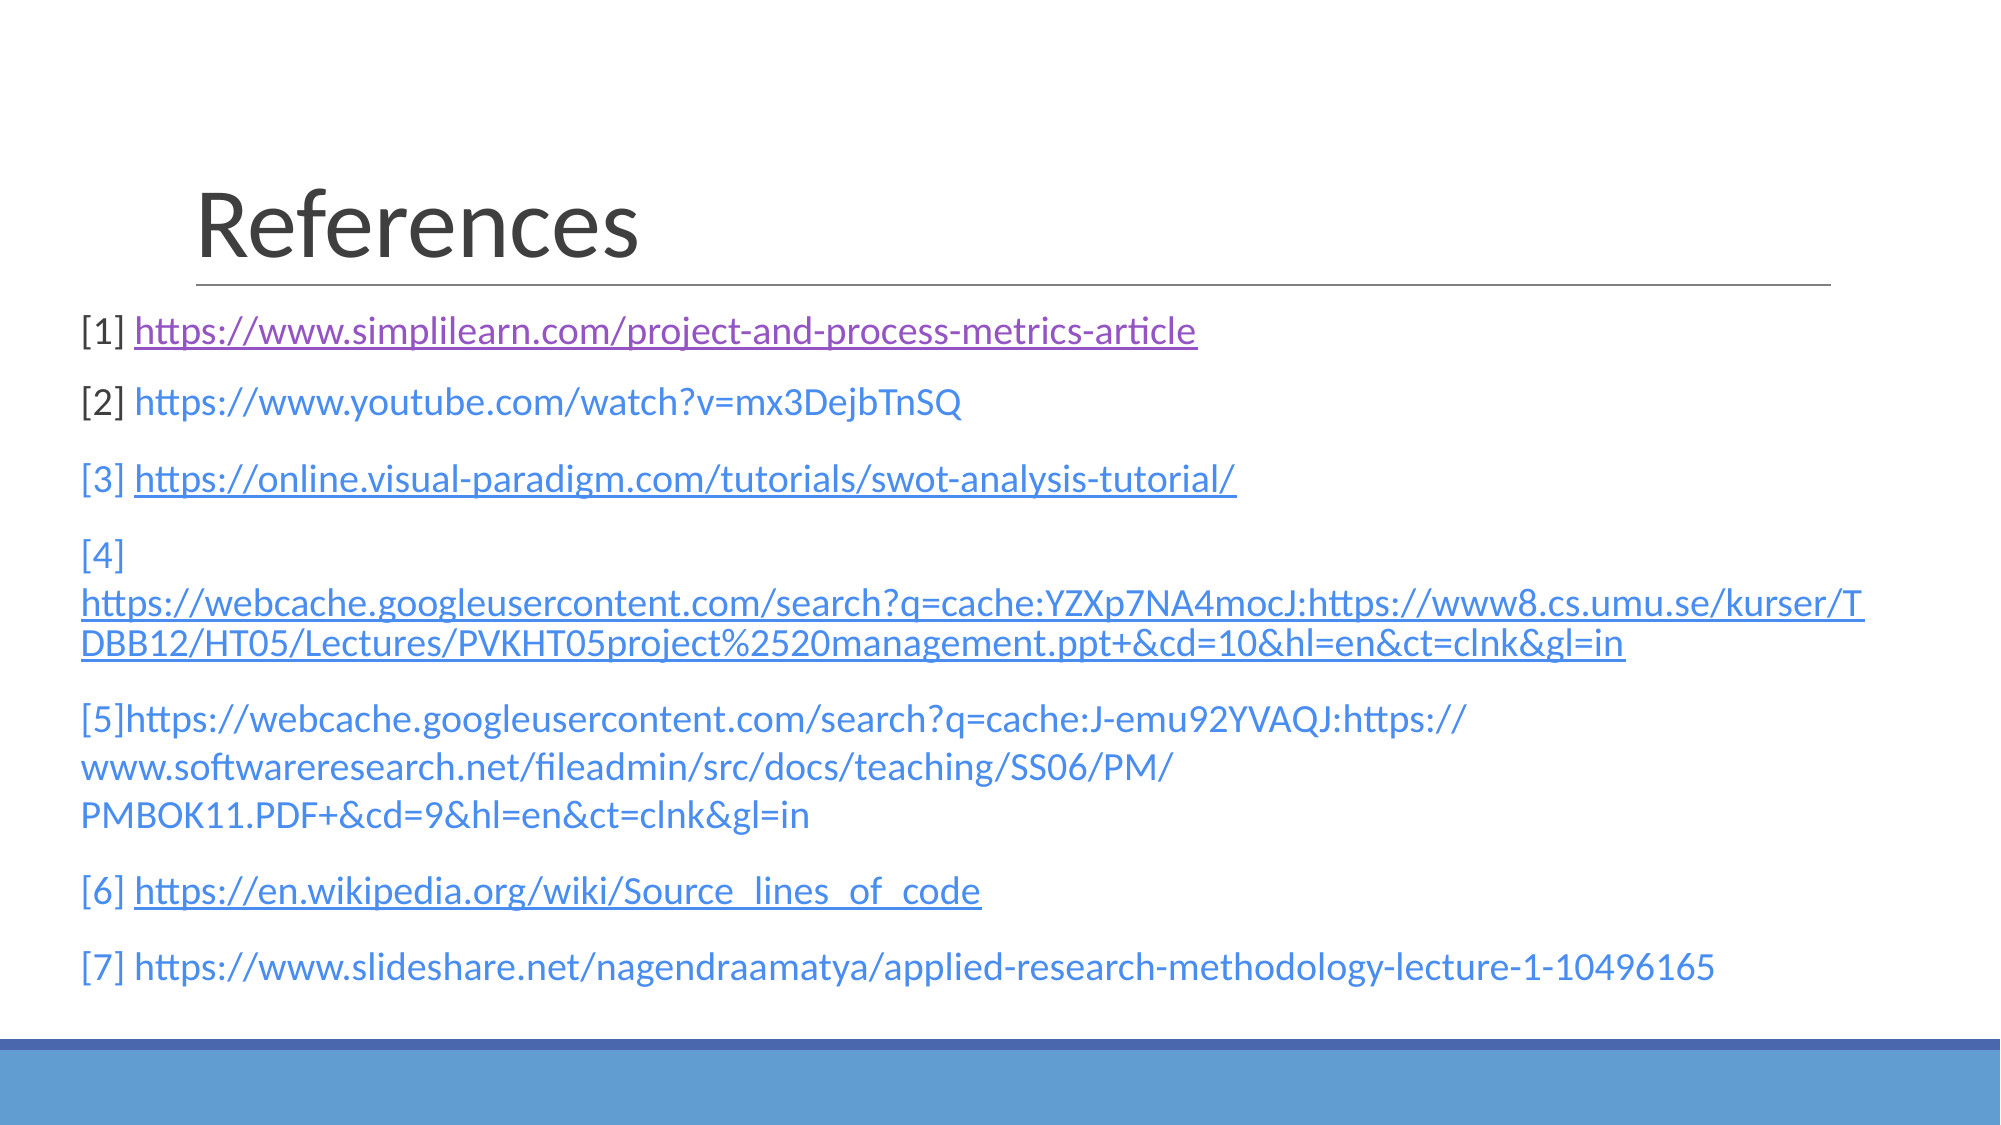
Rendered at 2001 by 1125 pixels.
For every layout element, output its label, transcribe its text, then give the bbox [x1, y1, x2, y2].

title References [180, 47, 1830, 285]
list [1] https://www.simplilearn.com/project-and-process-metrics-article [2] https://www.youtube.com/watch?v=mx3DejbTnSQ [3] https://online.visual-paradigm.com/tutorials/swot-analysis-tutorial/ [4] https://webcache.googleusercontent.com/search?q=cache:YZXp7NA4mocJ:https://www8.cs.umu.se/kurser/TDBB12/HT05/Lectures/PVKHT05project%2520management.ppt+&cd=10&hl=en&ct=clnk&gl=in [5]https://webcache.googleusercontent.com/search?q=cache:J-emu92YVAQJ:https://www.softwareresearch.net/fileadmin/src/docs/teaching/SS06/PM/PMBOK11.PDF+&cd=9&hl=en&ct=clnk&gl=in [6] https://en.wikipedia.org/wiki/Source_lines_of_code [7] https://www.slideshare.net/nagendraamatya/applied-research-methodology-lecture-1-10496165 [65, 302, 1867, 963]
